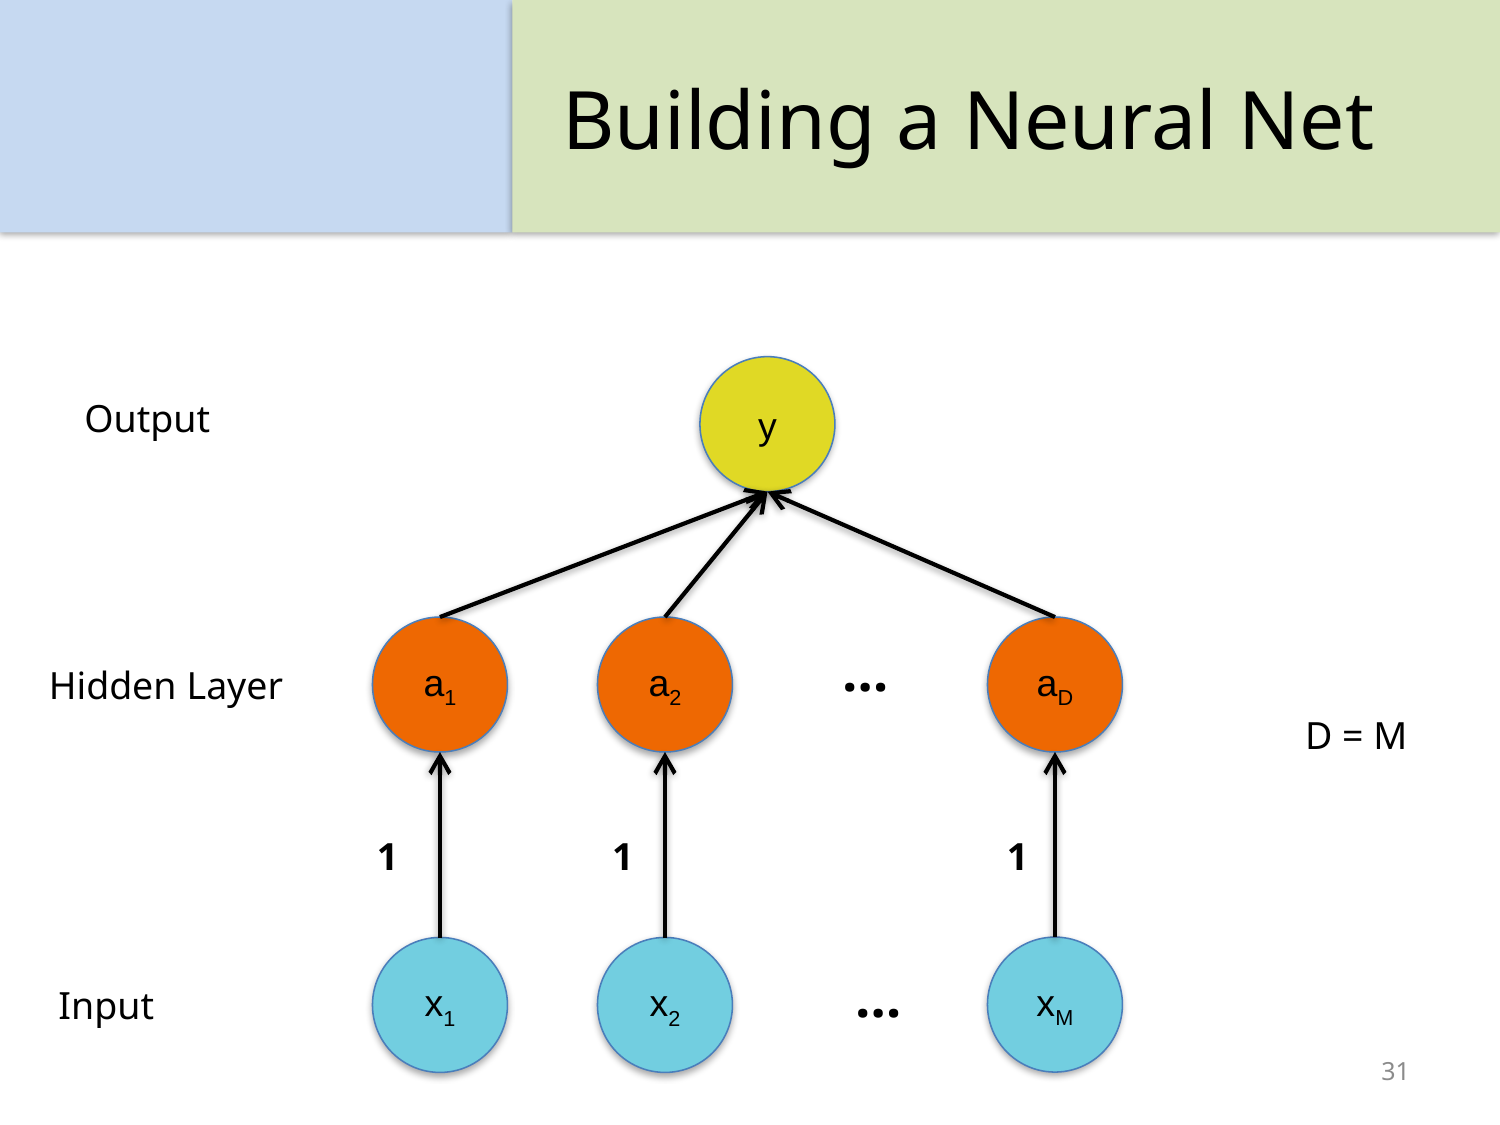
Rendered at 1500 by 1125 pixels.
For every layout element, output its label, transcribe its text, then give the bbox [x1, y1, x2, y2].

slide_number 31 [1074, 1042, 1425, 1103]
text_box Output [69, 387, 282, 448]
text_box D = M [1187, 704, 1500, 765]
text_box a2 [611, 617, 734, 753]
text_box x2 [596, 937, 734, 1074]
text_box Hidden Layer [0, 654, 335, 715]
text_box 1 [980, 825, 1050, 886]
text_box xM [986, 936, 1124, 1073]
text_box 1 [585, 825, 660, 886]
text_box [540, 390, 667, 719]
text_box … [822, 630, 910, 710]
text_box … [834, 955, 923, 1036]
text_box Input [0, 974, 213, 1035]
text_box a1 [371, 616, 509, 753]
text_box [848, 410, 975, 699]
text_box y [699, 355, 836, 489]
title Building a Neural Net [512, 23, 1425, 211]
text_box aD [986, 616, 1124, 753]
text_box x1 [371, 937, 509, 1074]
text_box 1 [350, 825, 425, 886]
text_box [653, 502, 780, 606]
